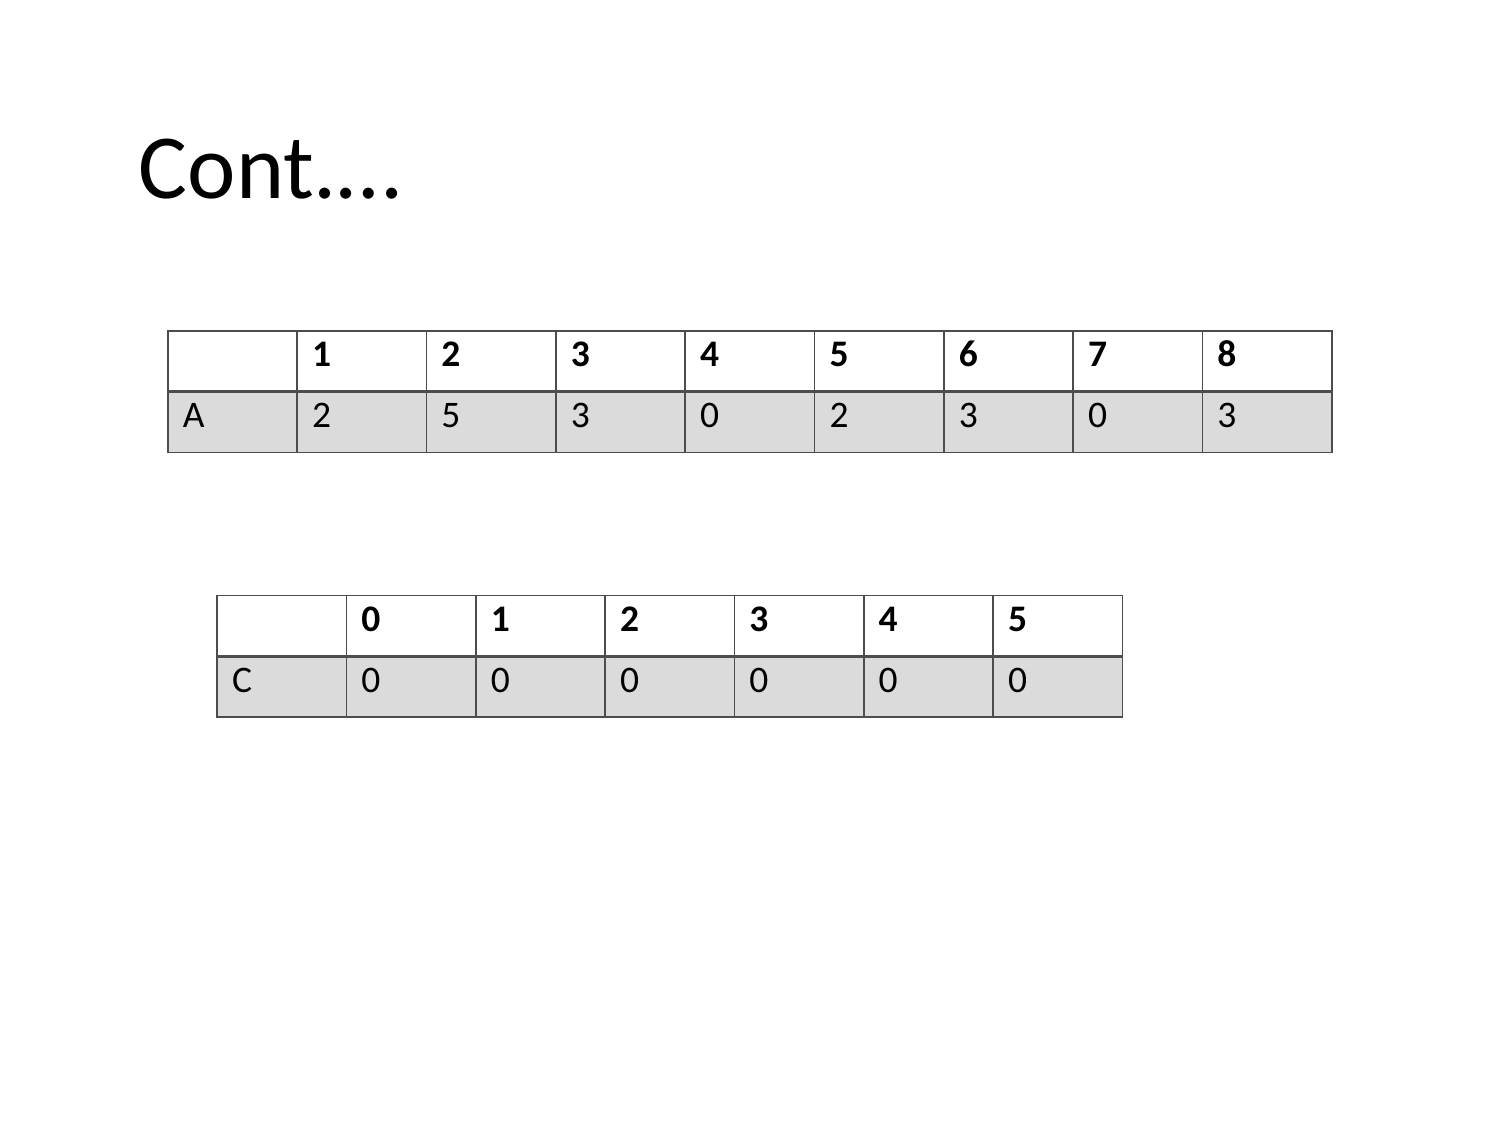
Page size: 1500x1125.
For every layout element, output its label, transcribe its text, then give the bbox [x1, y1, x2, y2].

table_header 2 [606, 596, 734, 655]
table_header [218, 596, 346, 655]
table_cell 0 [347, 658, 475, 716]
table_header 2 [427, 332, 555, 390]
table_header 3 [557, 332, 684, 390]
table_cell 0 [477, 658, 604, 716]
table_header 5 [815, 332, 943, 390]
table_header 0 [347, 596, 475, 655]
title Cont.… [103, 59, 1397, 278]
table_header 7 [1074, 332, 1202, 390]
table_cell 0 [994, 658, 1122, 716]
table_cell 0 [735, 658, 863, 716]
table_header [169, 332, 296, 390]
table_header 1 [477, 596, 604, 655]
table_header 3 [735, 596, 863, 655]
table_cell 0 [686, 393, 814, 452]
table_header 4 [865, 596, 992, 655]
table_cell 3 [557, 393, 684, 452]
table_header 1 [298, 332, 426, 390]
table_cell 2 [815, 393, 943, 452]
table_cell 0 [865, 658, 992, 716]
table_cell 3 [1203, 393, 1331, 452]
table_cell C [218, 658, 346, 716]
table_cell 0 [1074, 393, 1202, 452]
table_header 6 [945, 332, 1072, 390]
table_header 8 [1203, 332, 1331, 390]
table_cell 2 [298, 393, 426, 452]
table_header 4 [686, 332, 814, 390]
table_cell 0 [606, 658, 734, 716]
table_cell 5 [427, 393, 555, 452]
list [103, 299, 1397, 1014]
table_cell 3 [945, 393, 1072, 452]
table_header 5 [994, 596, 1122, 655]
table_cell A [169, 393, 296, 452]
